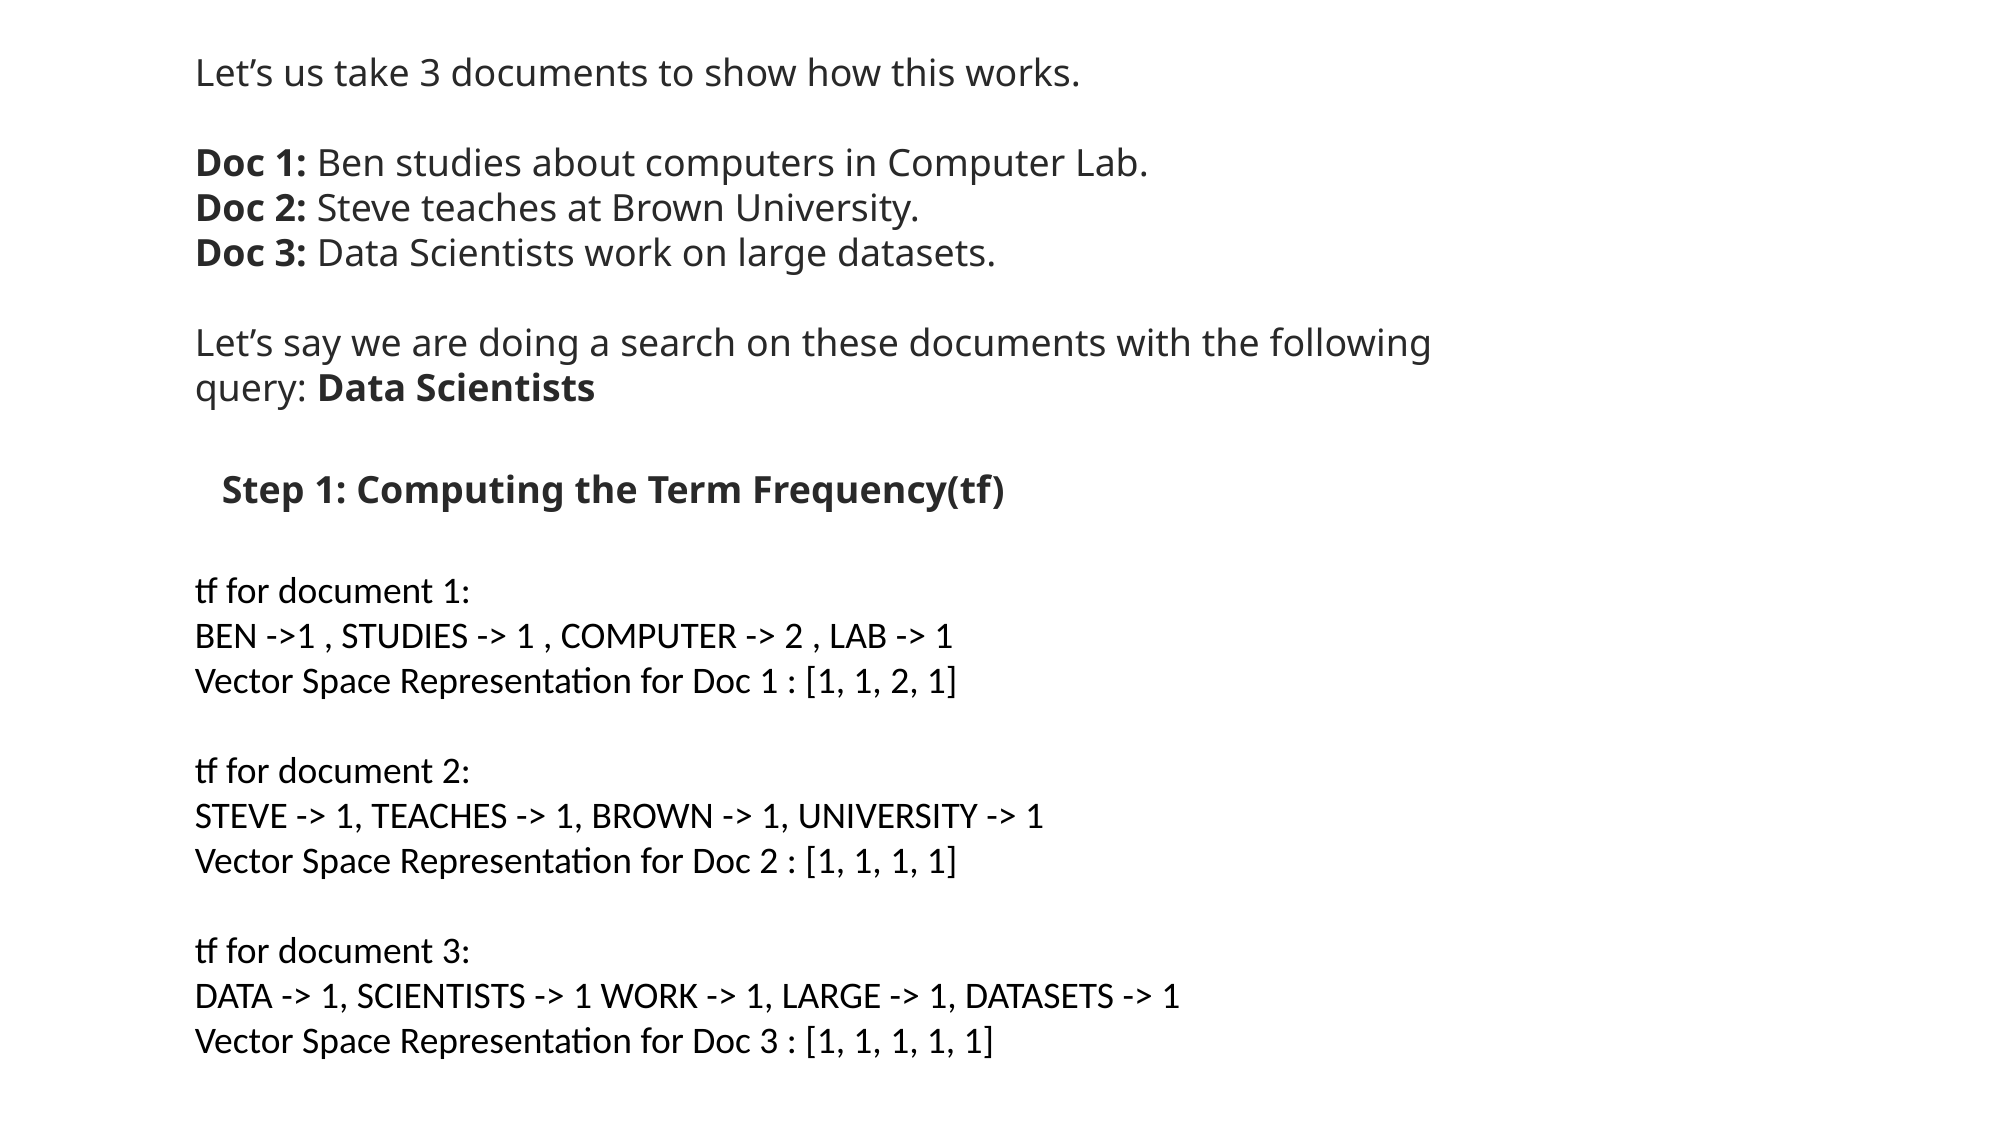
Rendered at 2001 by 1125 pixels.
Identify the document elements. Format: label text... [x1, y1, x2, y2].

text_box Let’s us take 3 documents to show how this works. Doc 1: Ben studies about computers in Computer Lab. Doc 2: Steve teaches at Brown University. Doc 3: Data Scientists work on large datasets. Let’s say we are doing a search on these documents with the following query: Data Scientists [180, 41, 1564, 417]
text_box Step 1: Computing the Term Frequency(tf) [207, 459, 1207, 519]
text_box tf for document 1: BEN ->1 , STUDIES -> 1 , COMPUTER -> 2 , LAB -> 1 Vector Space Representation for Doc 1 : [1, 1, 2, 1] tf for document 2: STEVE -> 1, TEACHES -> 1, BROWN -> 1, UNIVERSITY -> 1 Vector Space Representation for Doc 2 : [1, 1, 1, 1] tf for document 3: DATA -> 1, SCIENTISTS -> 1 WORK -> 1, LARGE -> 1, DATASETS -> 1 Vector Space Representation for Doc 3 : [1, 1, 1, 1, 1] [180, 558, 1671, 1069]
